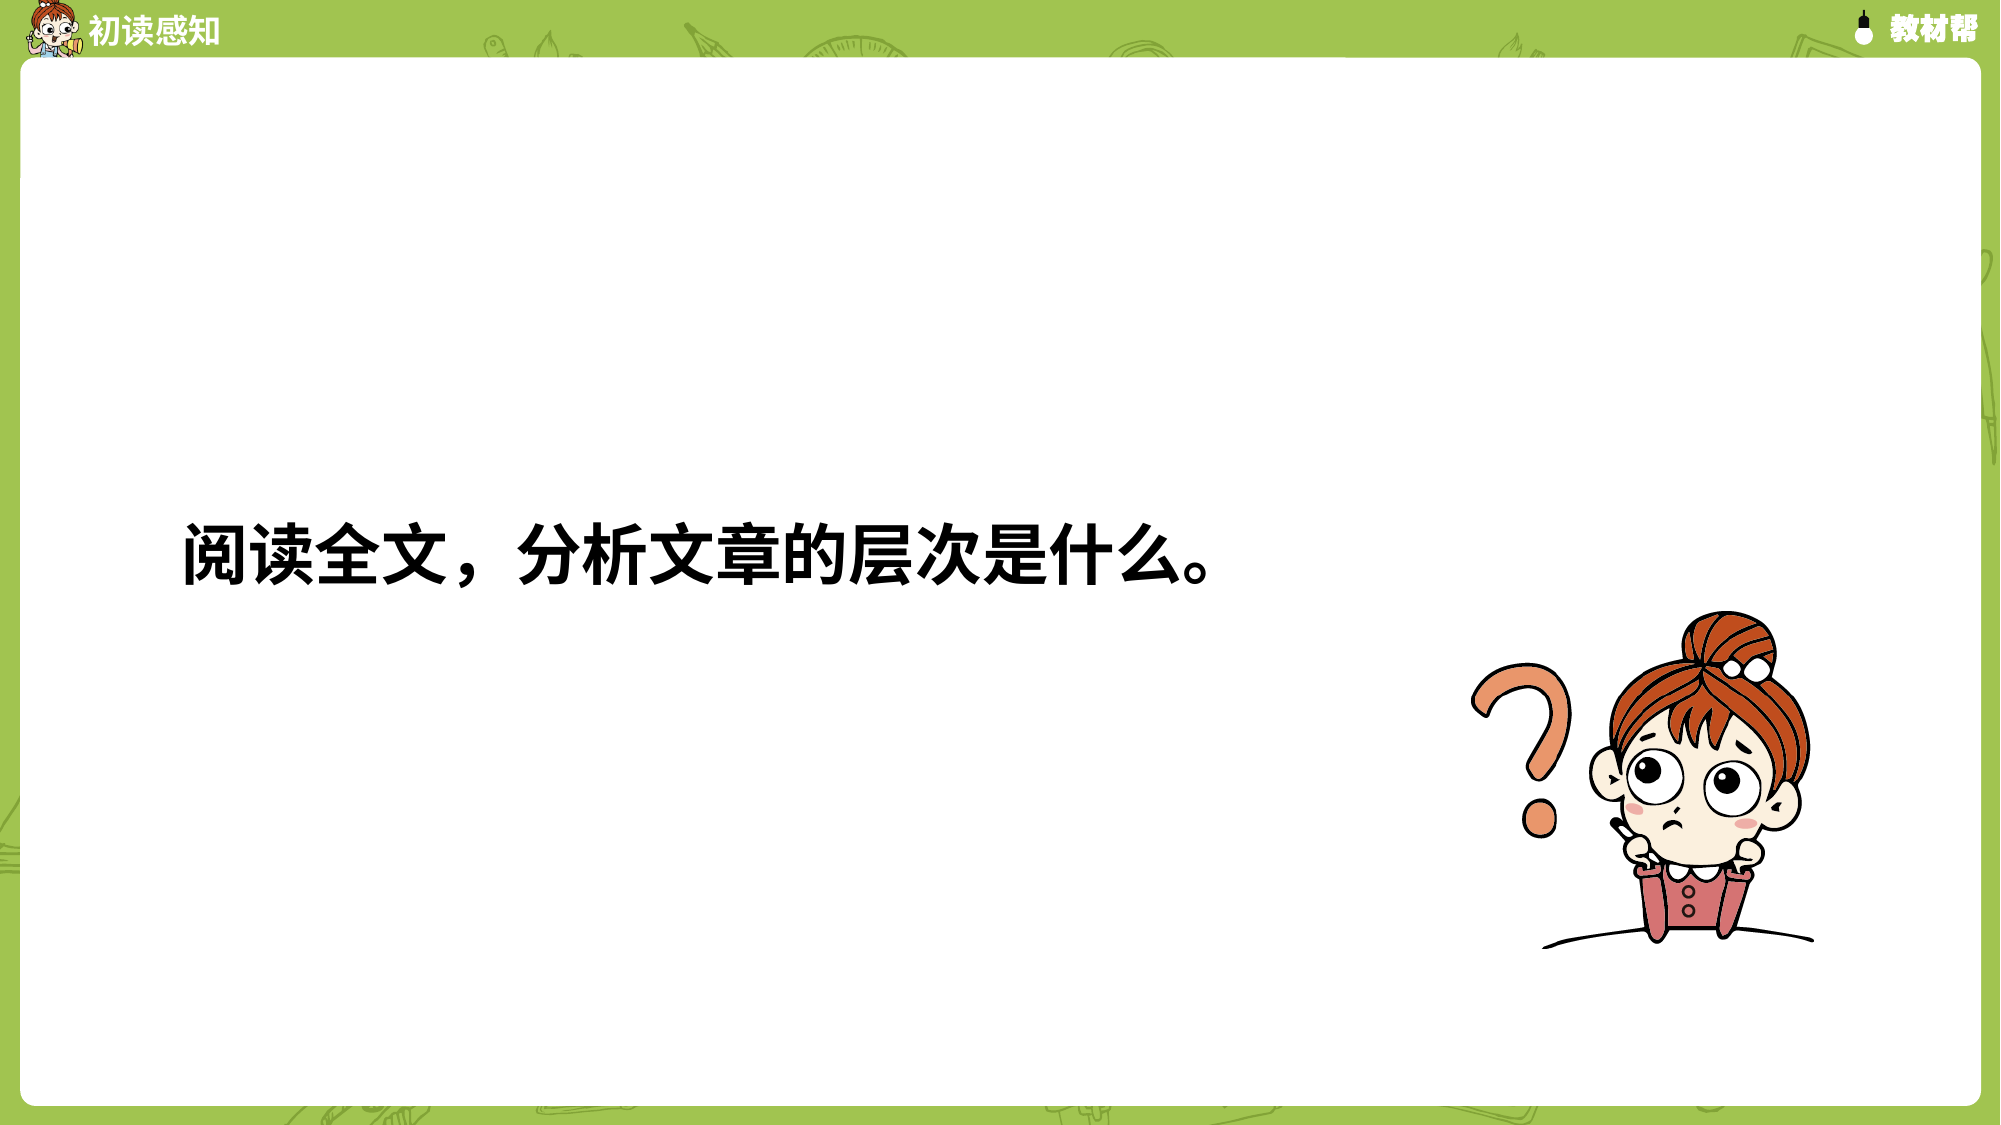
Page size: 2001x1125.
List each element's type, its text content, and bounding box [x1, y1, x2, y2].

text_box 阅读全文，分析文章的层次是什么。 [166, 425, 1336, 751]
picture [1471, 611, 1814, 949]
picture [26, 0, 88, 60]
